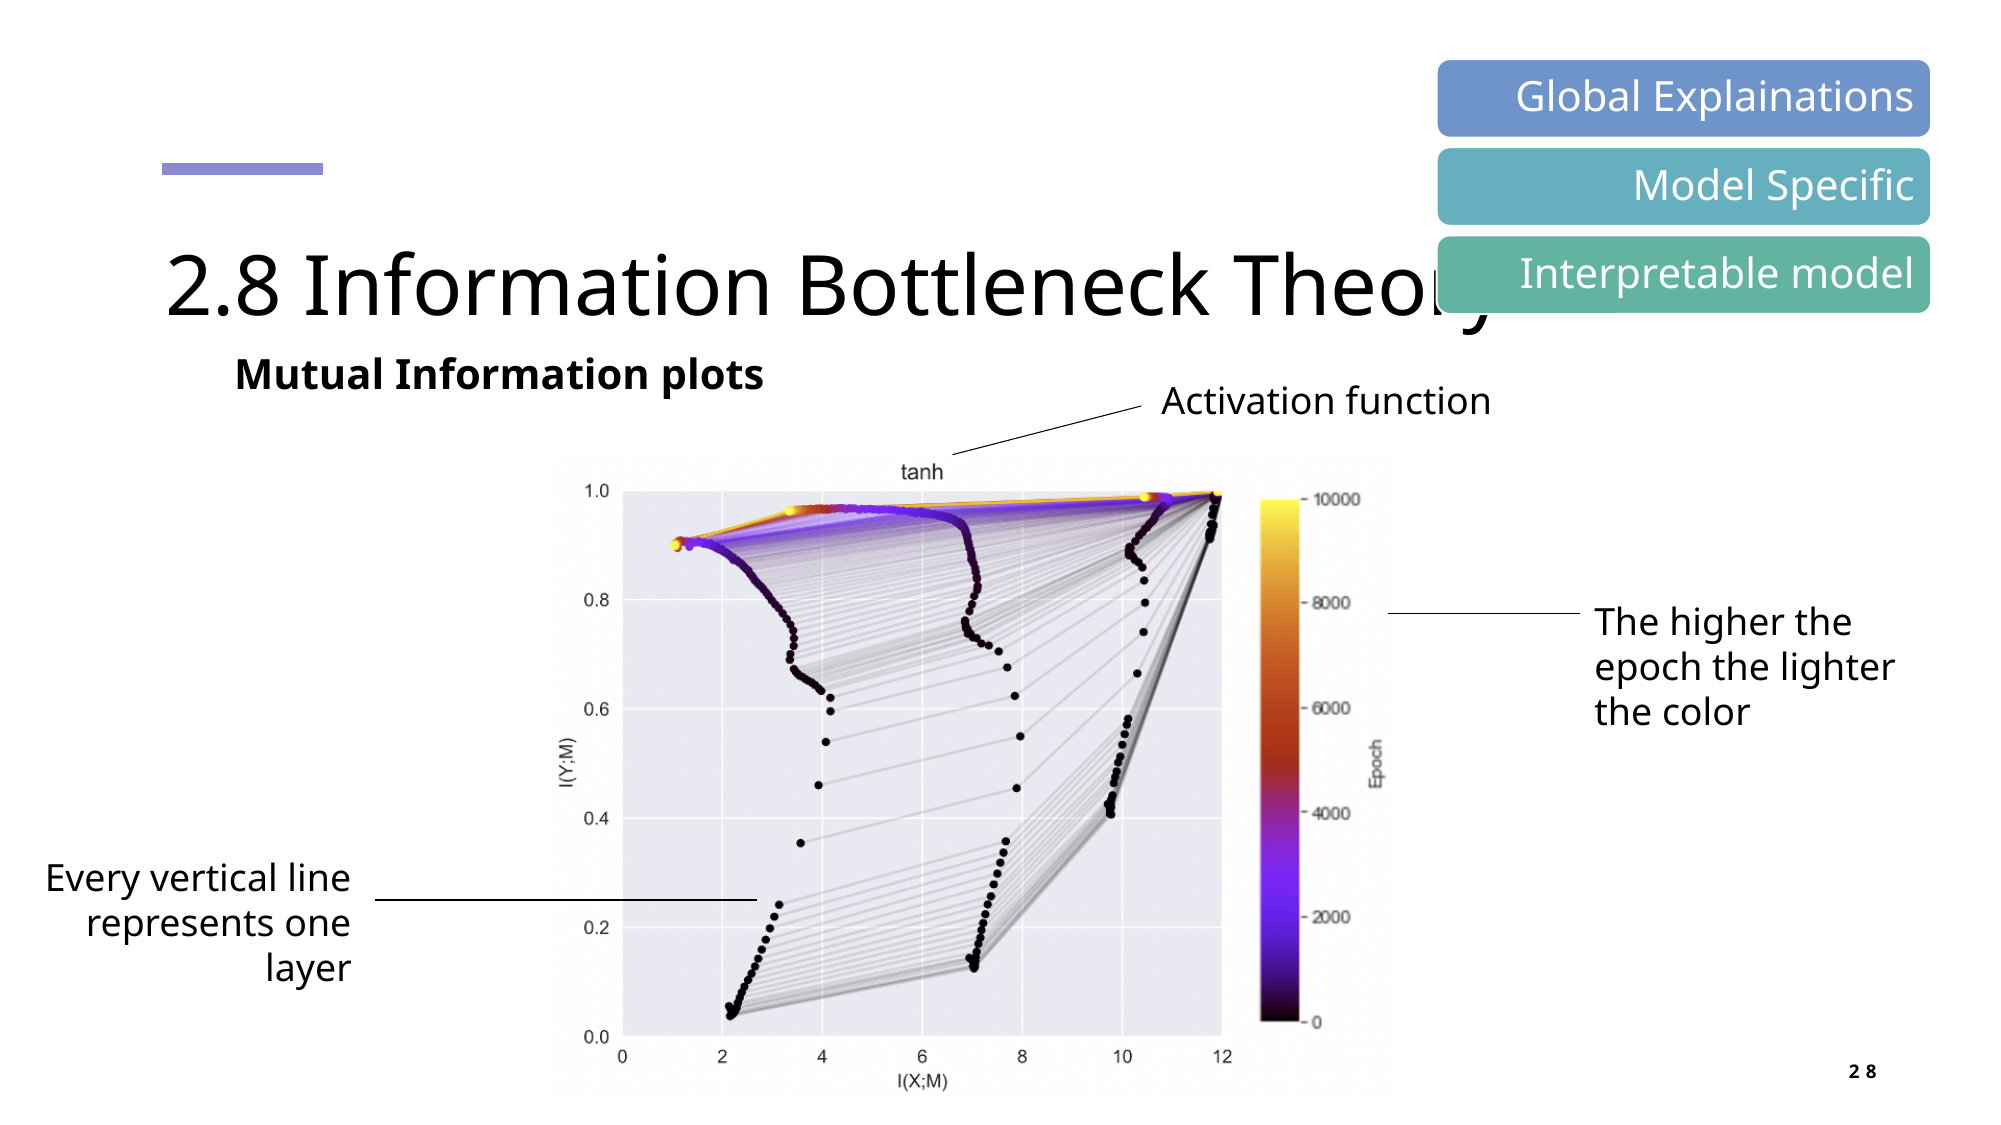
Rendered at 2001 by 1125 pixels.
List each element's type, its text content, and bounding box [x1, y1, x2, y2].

text_box The higher the epoch the lighter the color [1579, 590, 1917, 740]
slide_number 28 [1772, 1042, 1892, 1103]
text_box Activation function [1146, 369, 1508, 430]
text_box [952, 405, 1142, 455]
title 2.8 Information Bottleneck Theory [150, 224, 1850, 441]
picture [551, 454, 1396, 1103]
text_box Every vertical line represents one layer [29, 846, 367, 997]
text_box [1436, 58, 1932, 315]
text_box Mutual Information plots [219, 340, 1022, 406]
